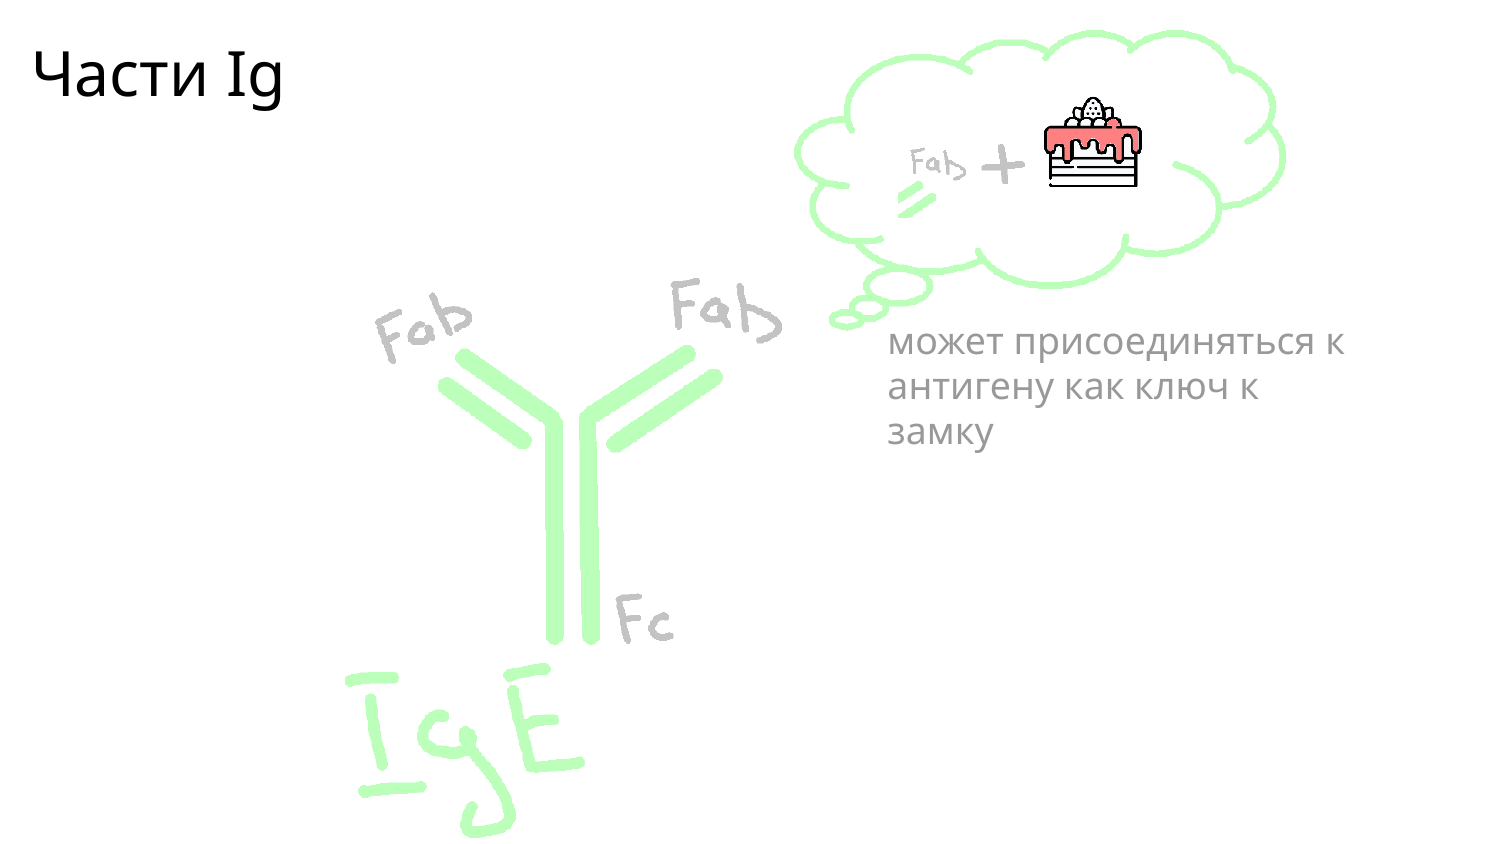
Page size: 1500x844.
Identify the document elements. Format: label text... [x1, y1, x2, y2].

text_box может присоединяться к антигену как ключ к замку [1304, 301, 1366, 467]
text_box Части Ig [16, 18, 287, 124]
picture [292, 3, 1299, 841]
